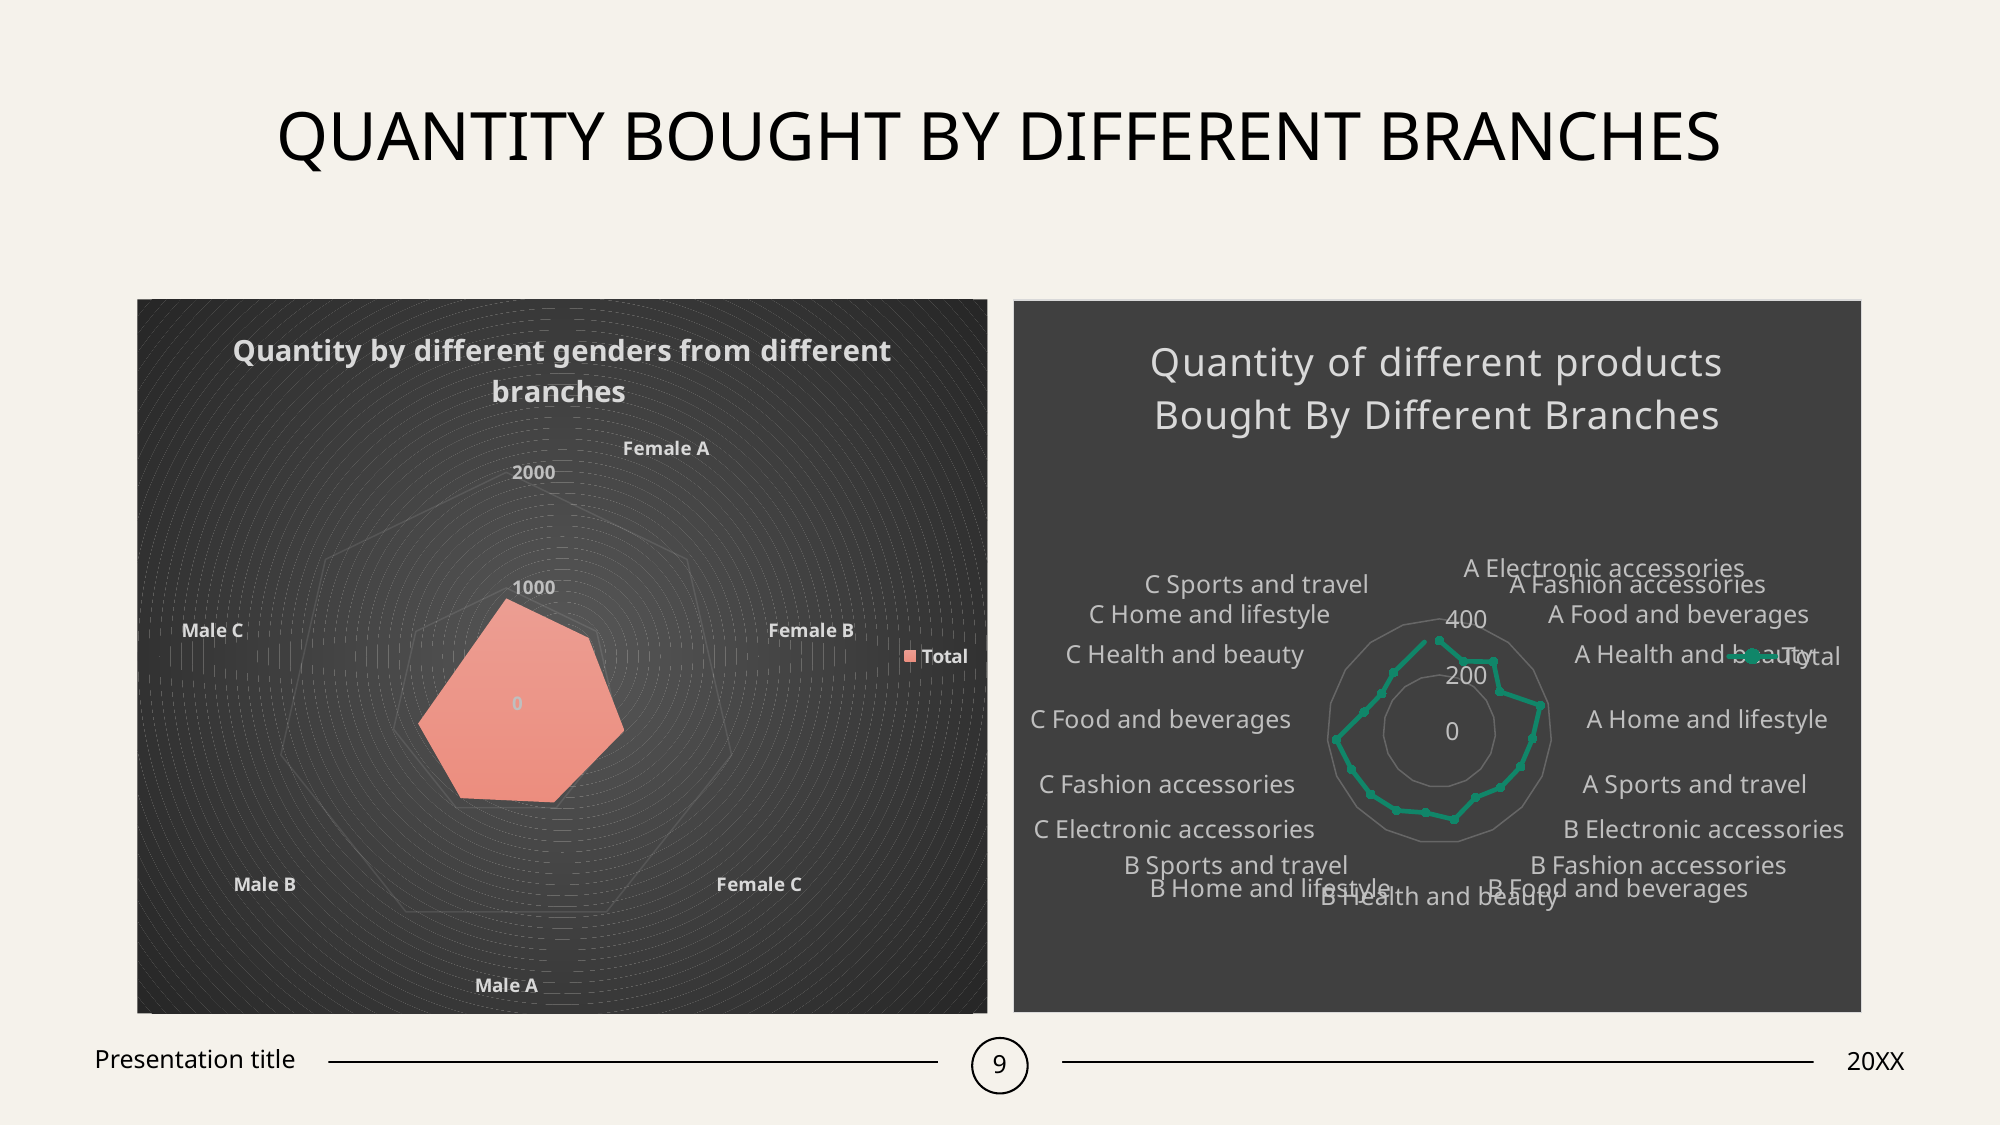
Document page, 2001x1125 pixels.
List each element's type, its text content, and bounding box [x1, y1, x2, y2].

chart [1012, 299, 1863, 1014]
chart [137, 299, 988, 1014]
slide_number 20XX [1813, 1038, 1938, 1083]
title Quantity bought by different branches [137, 80, 1863, 198]
footer Presentation title [79, 1038, 329, 1083]
slide_number 9 [971, 1036, 1029, 1095]
